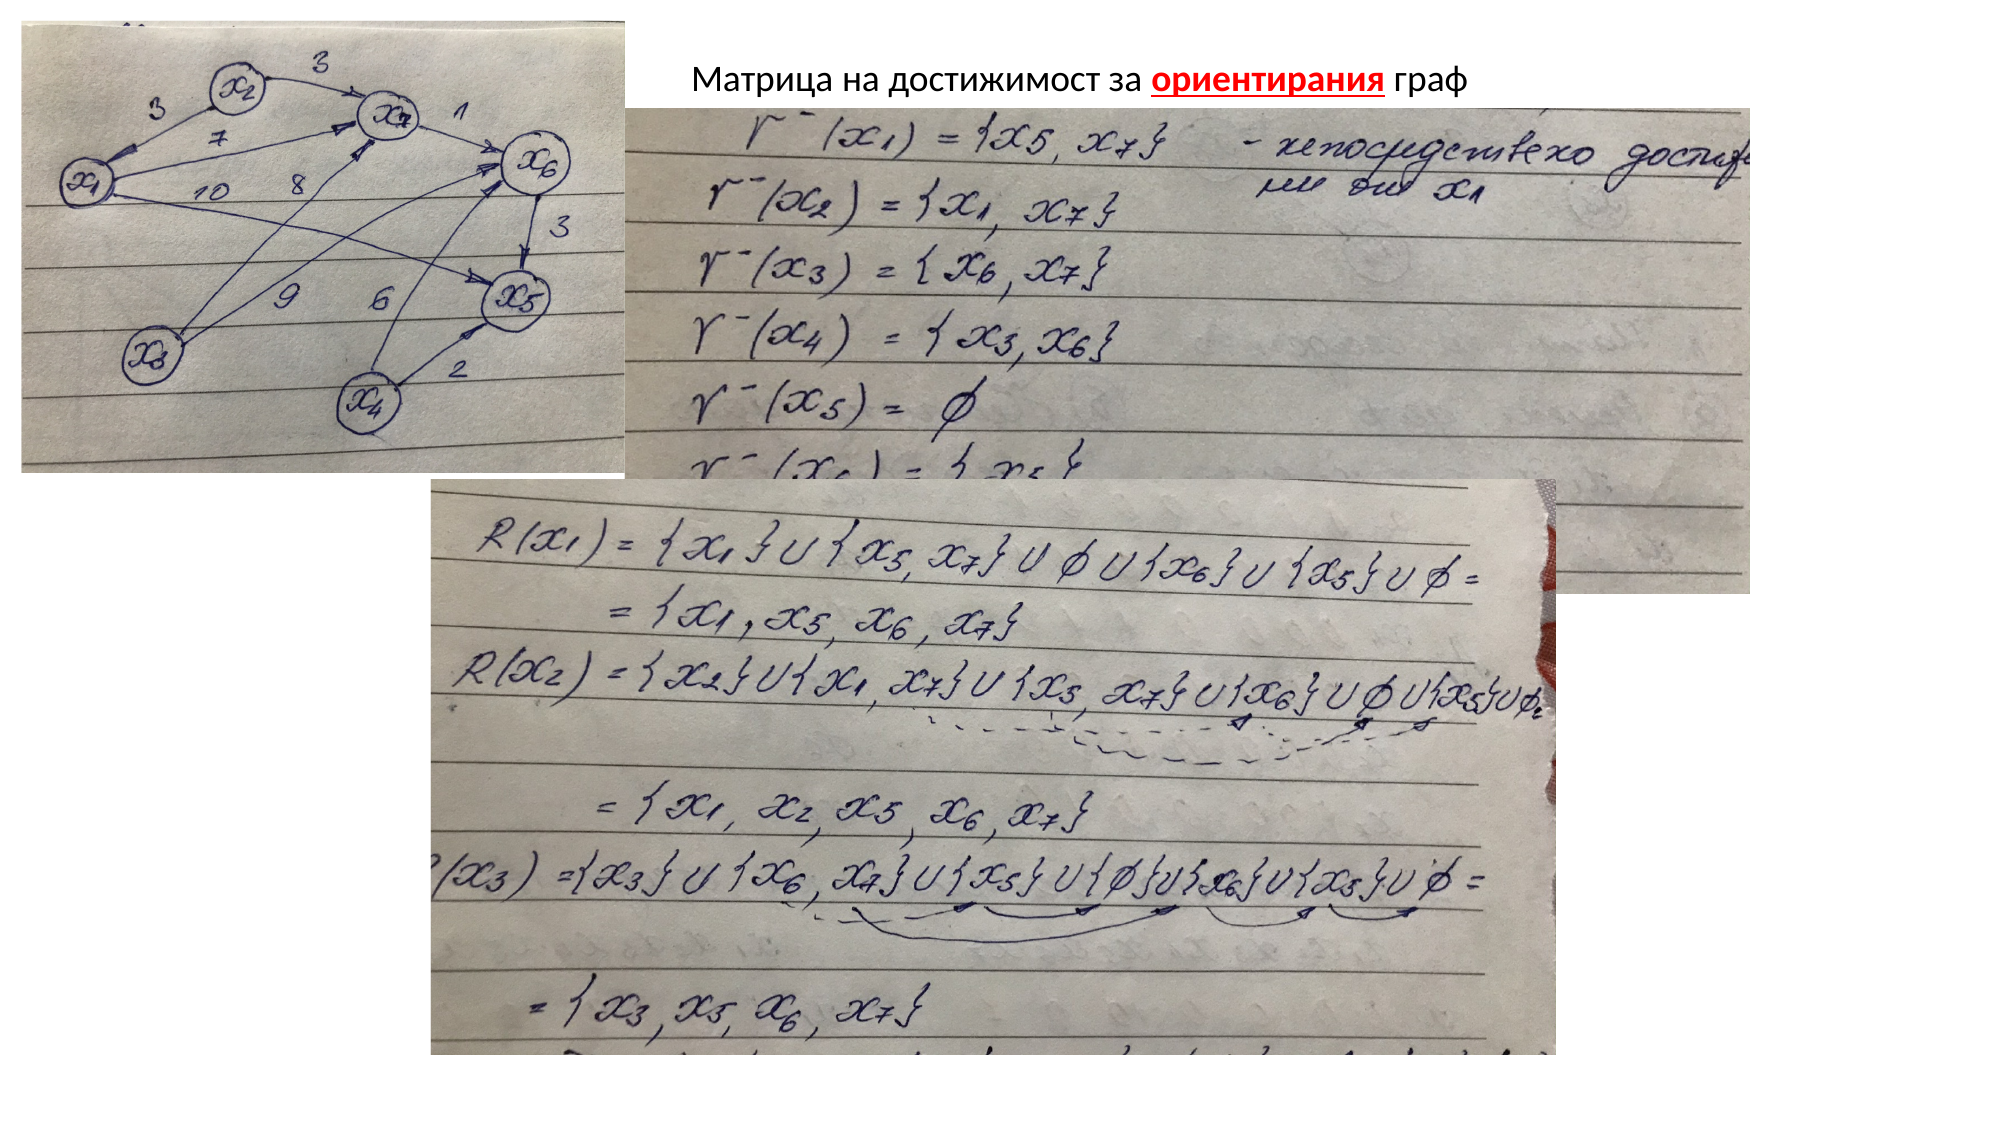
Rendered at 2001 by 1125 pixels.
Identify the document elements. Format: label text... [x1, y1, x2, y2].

picture [22, 0, 1749, 1125]
text_box Матрица на достижимост за ориентирания граф [1430, 46, 1484, 107]
text_box Матрица на достижимост за ориентирания граф [676, 46, 943, 107]
